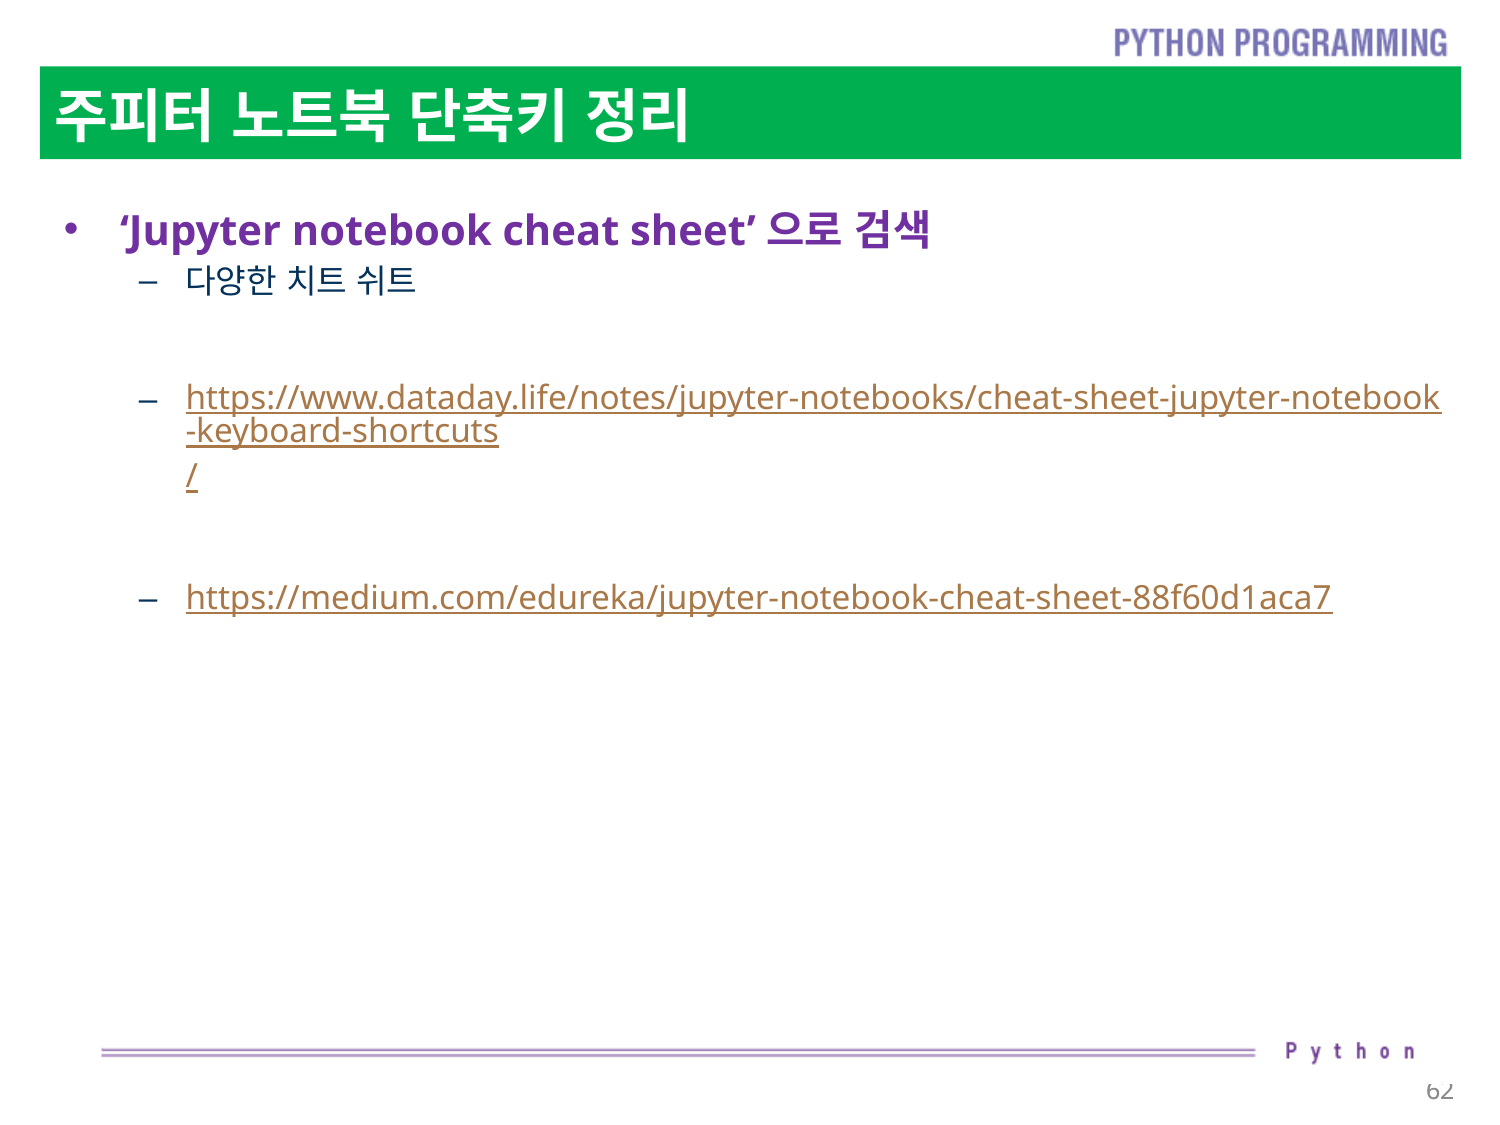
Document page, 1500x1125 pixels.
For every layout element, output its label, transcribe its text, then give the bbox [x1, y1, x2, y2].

title 주피터 노트북 단축키 정리 [39, 76, 1444, 152]
picture [18, 1020, 1483, 1084]
list ‘Jupyter notebook cheat sheet’으로 검색 다양한 치트 쉬트 https://www.dataday.life/notes/jupyter-notebooks/cheat-sheet-jupyter-notebook-keyboard-shortcuts/ https://medium.com/edureka/jupyter-notebook-cheat-sheet-88f60d1aca7 [48, 195, 1461, 1041]
slide_number 62 [1119, 1071, 1470, 1112]
picture [1106, 13, 1462, 66]
